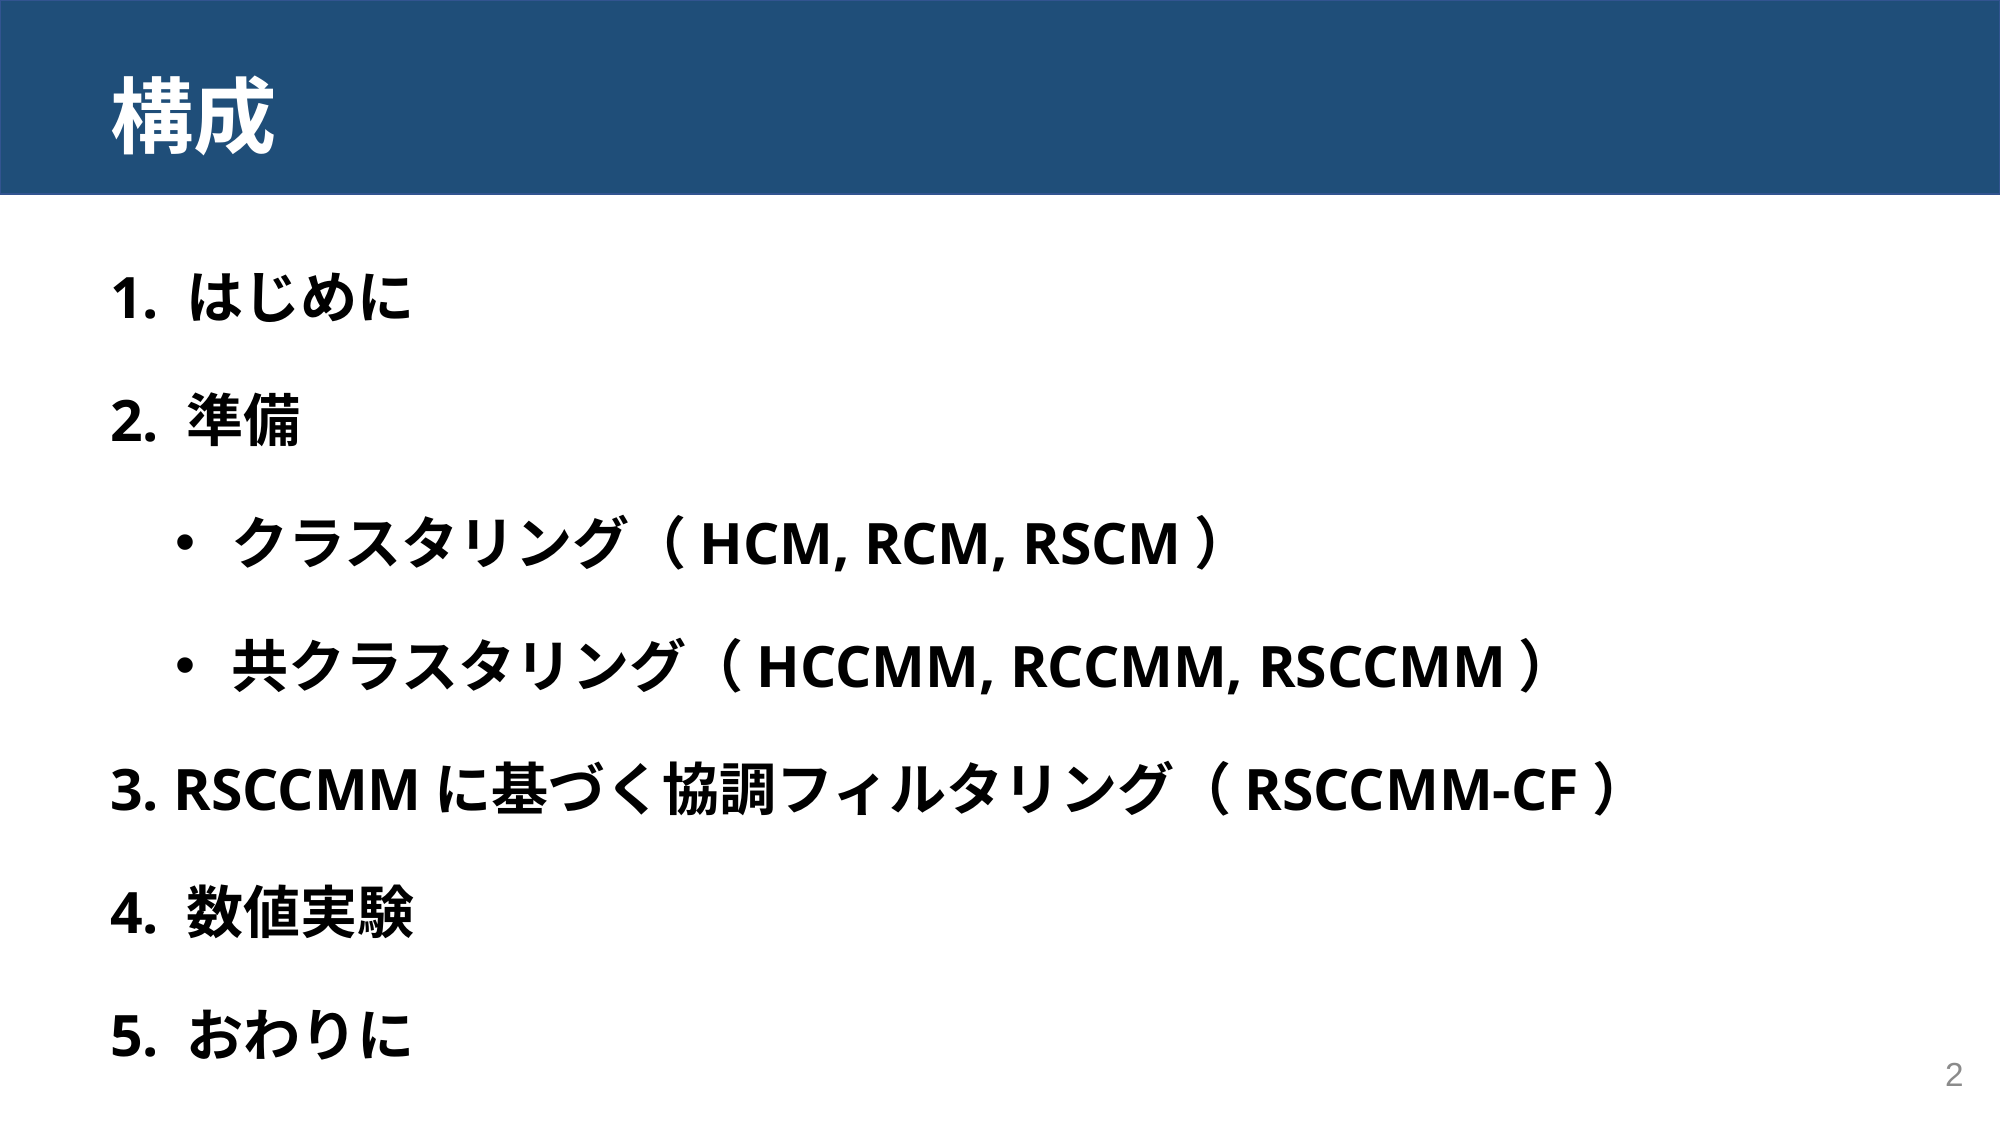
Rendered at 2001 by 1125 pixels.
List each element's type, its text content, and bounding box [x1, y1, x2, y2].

title 構成 [94, 48, 1821, 194]
text_box [0, 0, 2000, 195]
slide_number 2 [1528, 1042, 1979, 1103]
list 1. はじめに 2. 準備 クラスタリング（HCM, RCM, RSCM） 共クラスタリング（HCCMM, RCCMM, RSCCMM） 3. RSCCMMに基づく協調フィルタリング（RSCCMM-CF） 4. 数値実験 5. おわりに [94, 217, 1963, 1077]
